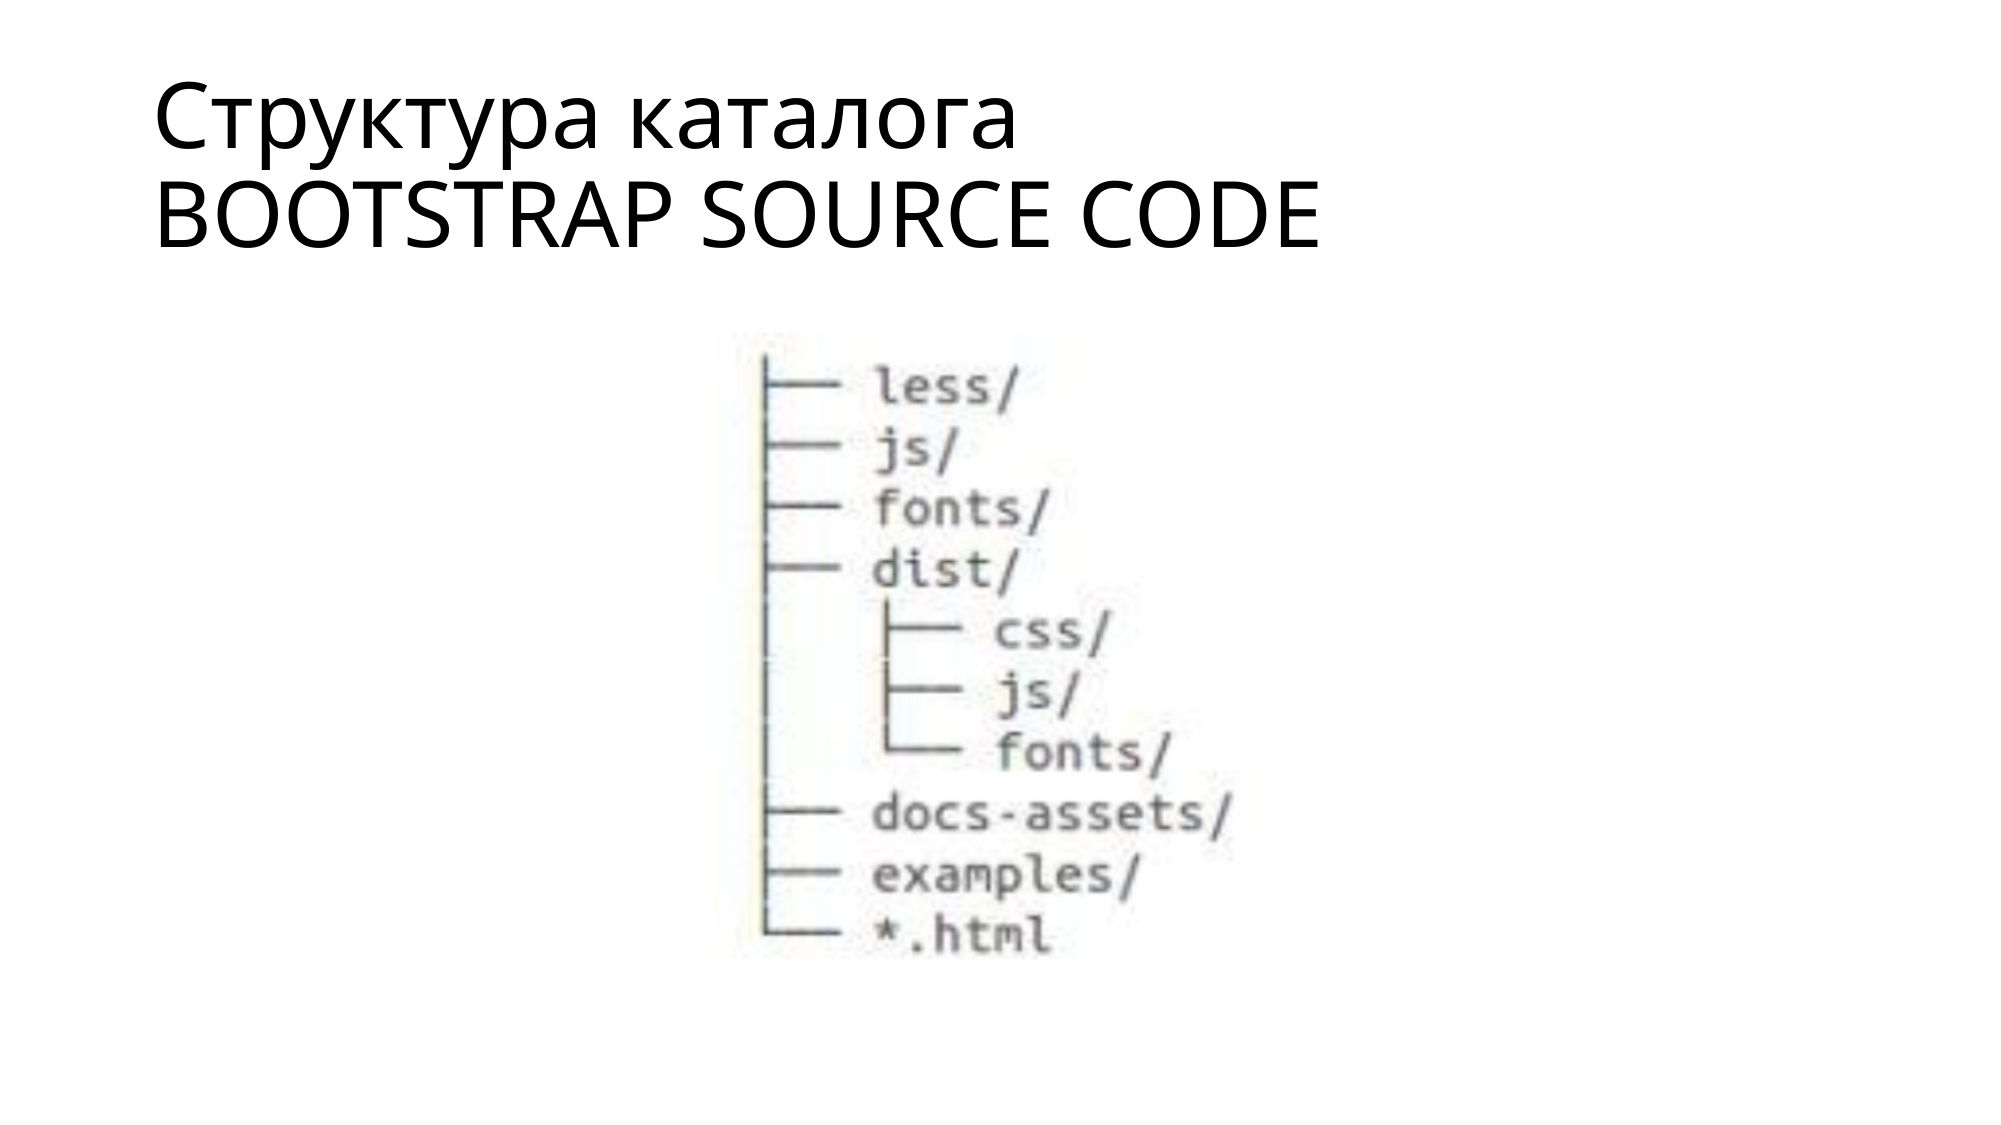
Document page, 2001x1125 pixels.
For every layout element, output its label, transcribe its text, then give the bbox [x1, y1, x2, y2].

title Структура каталога BOOTSTRAP SOURCE CODE [137, 59, 1863, 278]
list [713, 325, 1286, 988]
